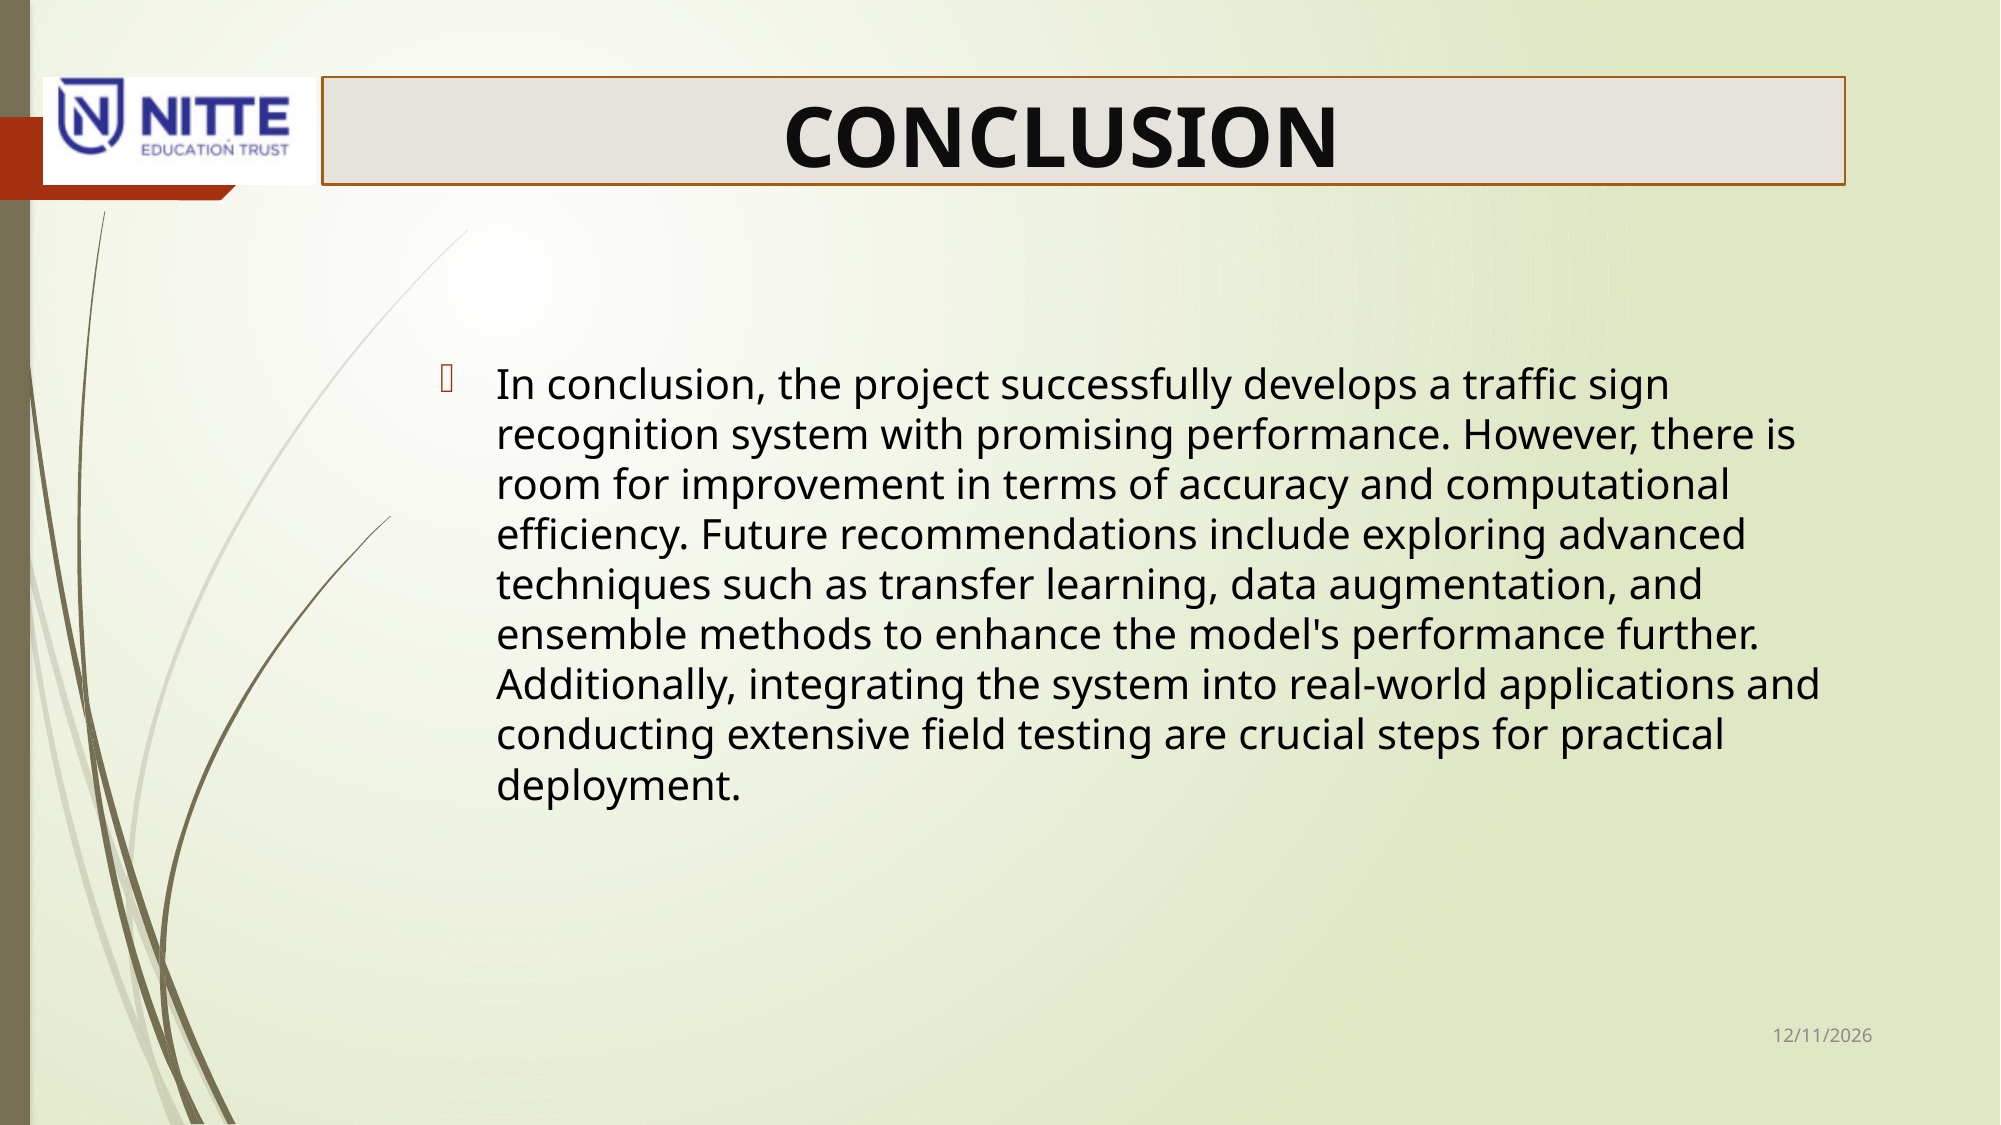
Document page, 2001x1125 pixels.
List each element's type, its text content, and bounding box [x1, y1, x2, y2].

list In conclusion, the project successfully develops a traffic sign recognition system with promising performance. However, there is room for improvement in terms of accuracy and computational efficiency. Future recommendations include exploring advanced techniques such as transfer learning, data augmentation, and ensemble methods to enhance the model's performance further. Additionally, integrating the system into real-world applications and conducting extensive field testing are crucial steps for practical deployment. [424, 350, 1888, 970]
title CONCLUSION [321, 76, 1846, 186]
picture [43, 76, 316, 185]
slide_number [1699, 1005, 1888, 1067]
